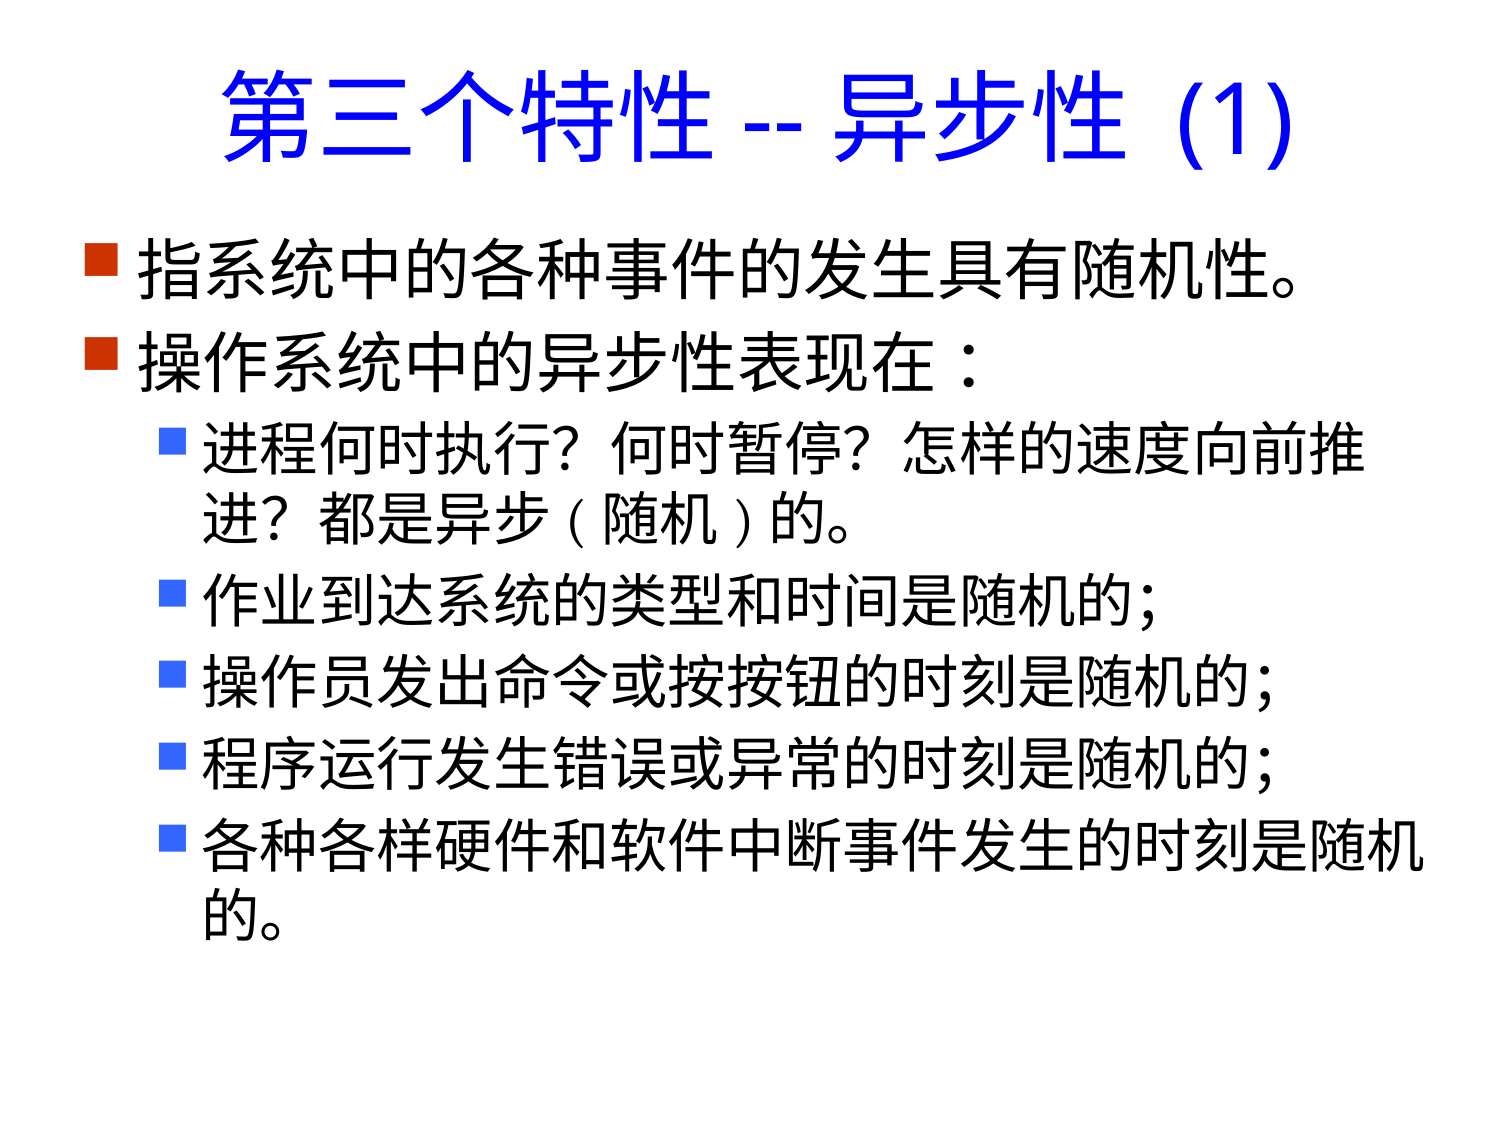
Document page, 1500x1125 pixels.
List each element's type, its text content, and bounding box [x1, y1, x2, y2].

title 第三个特性--异步性 (1) [64, 20, 1448, 209]
list 指系统中的各种事件的发生具有随机性。 操作系统中的异步性表现在 ： 进程何时执行？何时暂停？怎样的速度向前推进？都是异步(随机)的。 作业到达系统的类型和时间是随机的； 操作员发出命令或按按钮的时刻是随机的； 程序运行发生错误或异常的时刻是随机的； 各种各样硬件和软件中断事件发生的时刻是随机的。 [64, 219, 1448, 1012]
